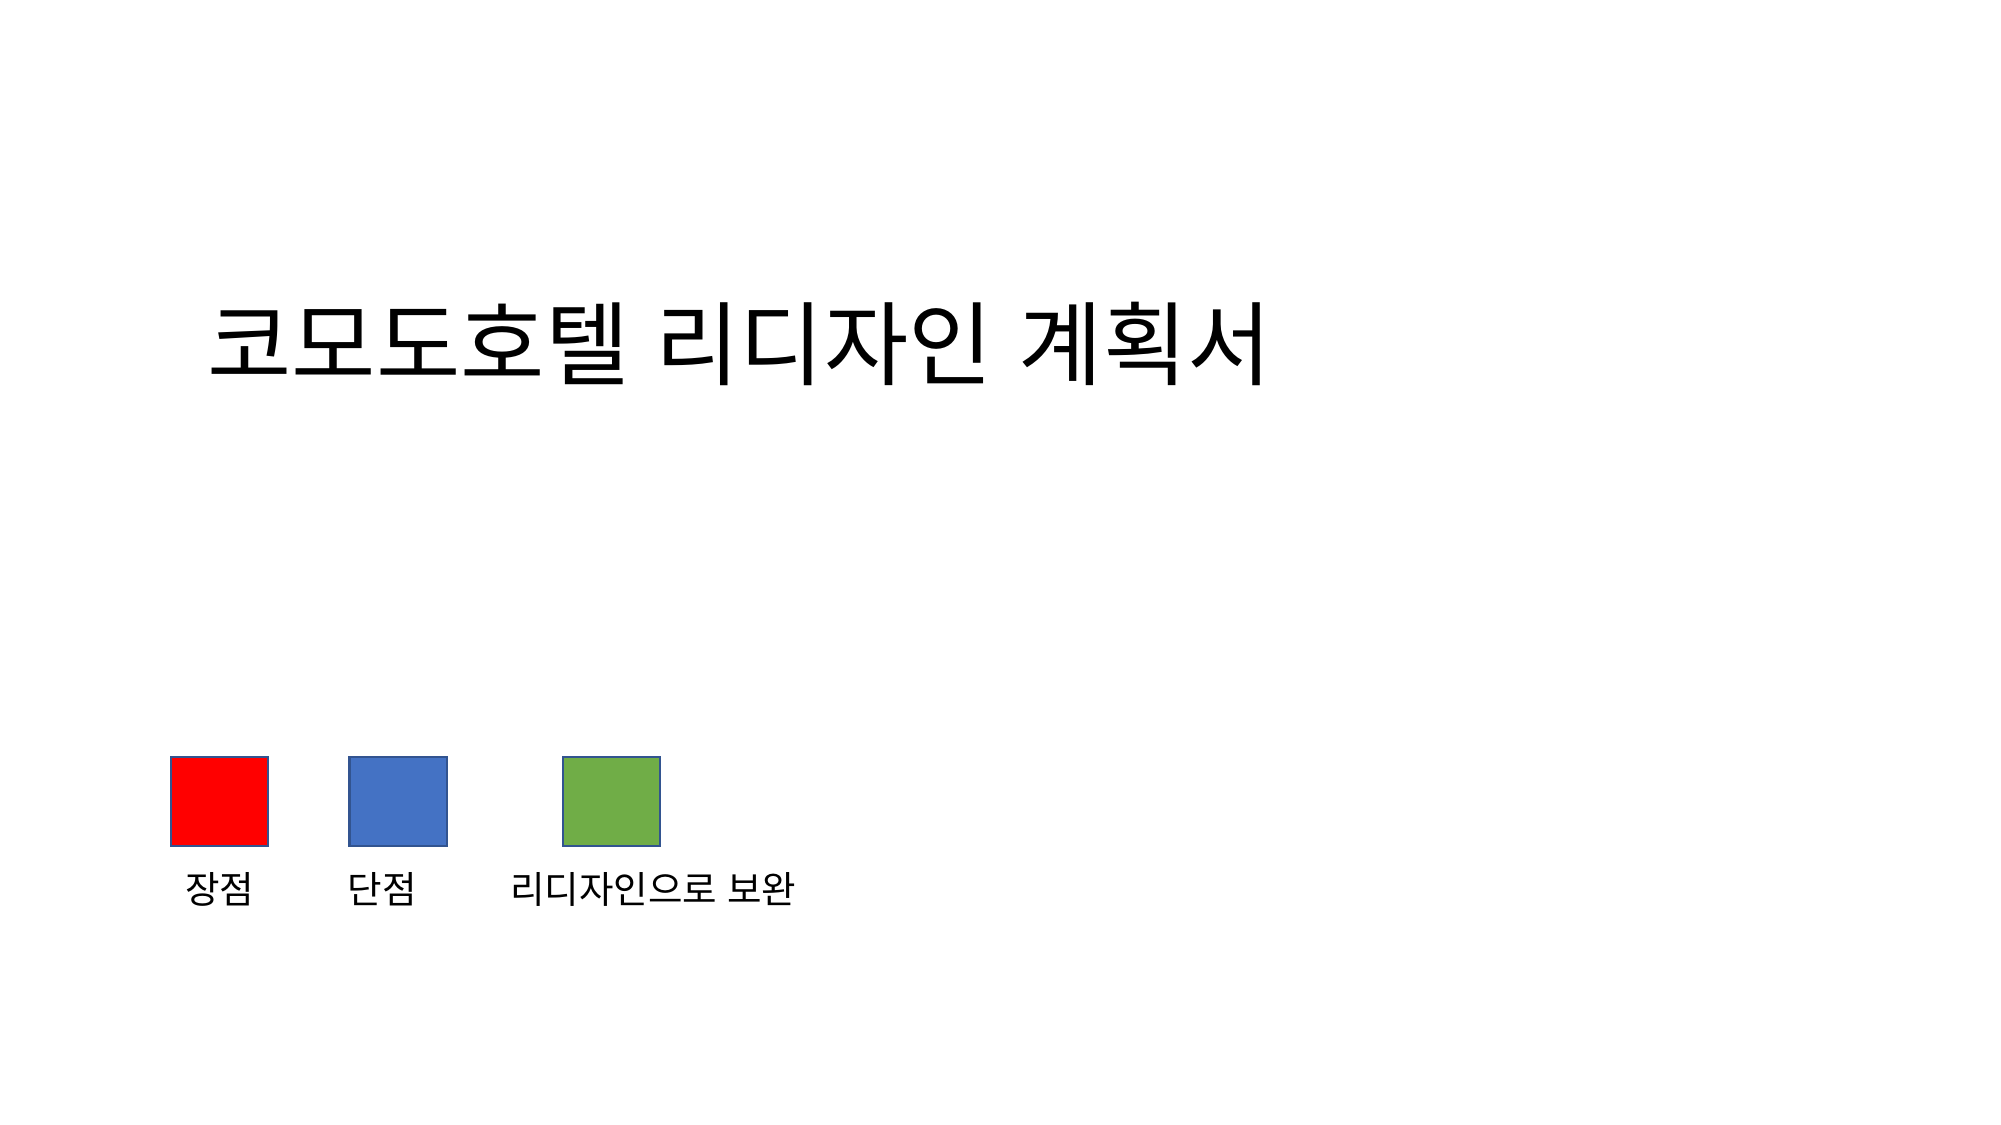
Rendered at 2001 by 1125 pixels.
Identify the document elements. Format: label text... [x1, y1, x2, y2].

text_box [562, 756, 661, 847]
text_box [348, 756, 448, 847]
text_box 장점 [170, 858, 333, 919]
text_box 단점 [333, 858, 495, 919]
text_box [170, 756, 269, 847]
text_box 코모도호텔 리디자인 계획서 [192, 279, 1718, 404]
text_box 리디자인으로 보완 [495, 858, 841, 919]
